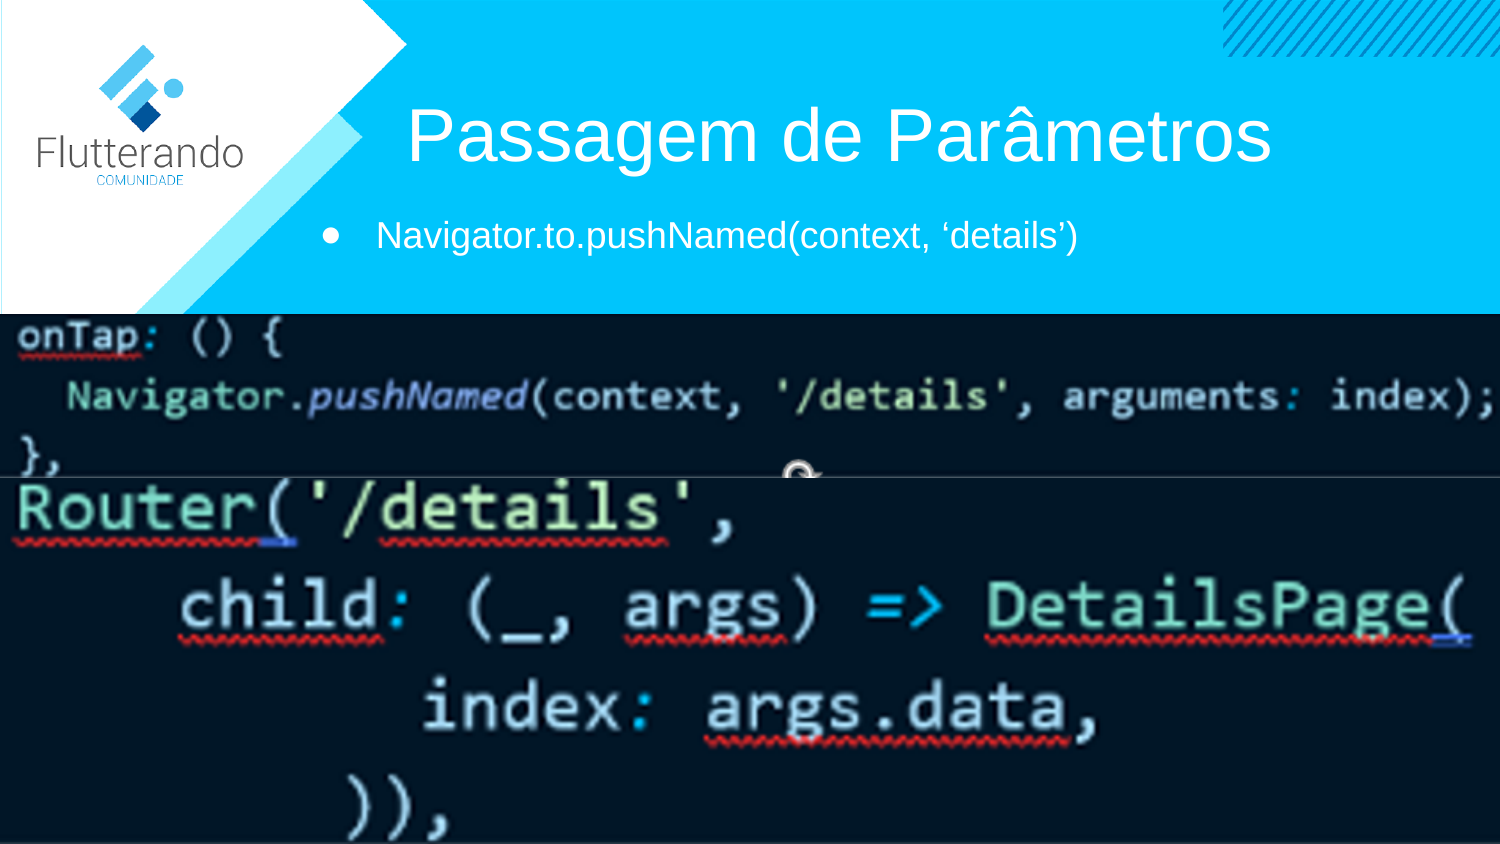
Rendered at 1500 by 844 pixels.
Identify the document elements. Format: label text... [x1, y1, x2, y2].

list Navigator.to.pushNamed(context, ‘details’) [285, 189, 1500, 314]
title Passagem de Parâmetros [390, 71, 1449, 189]
picture [0, 0, 1500, 844]
